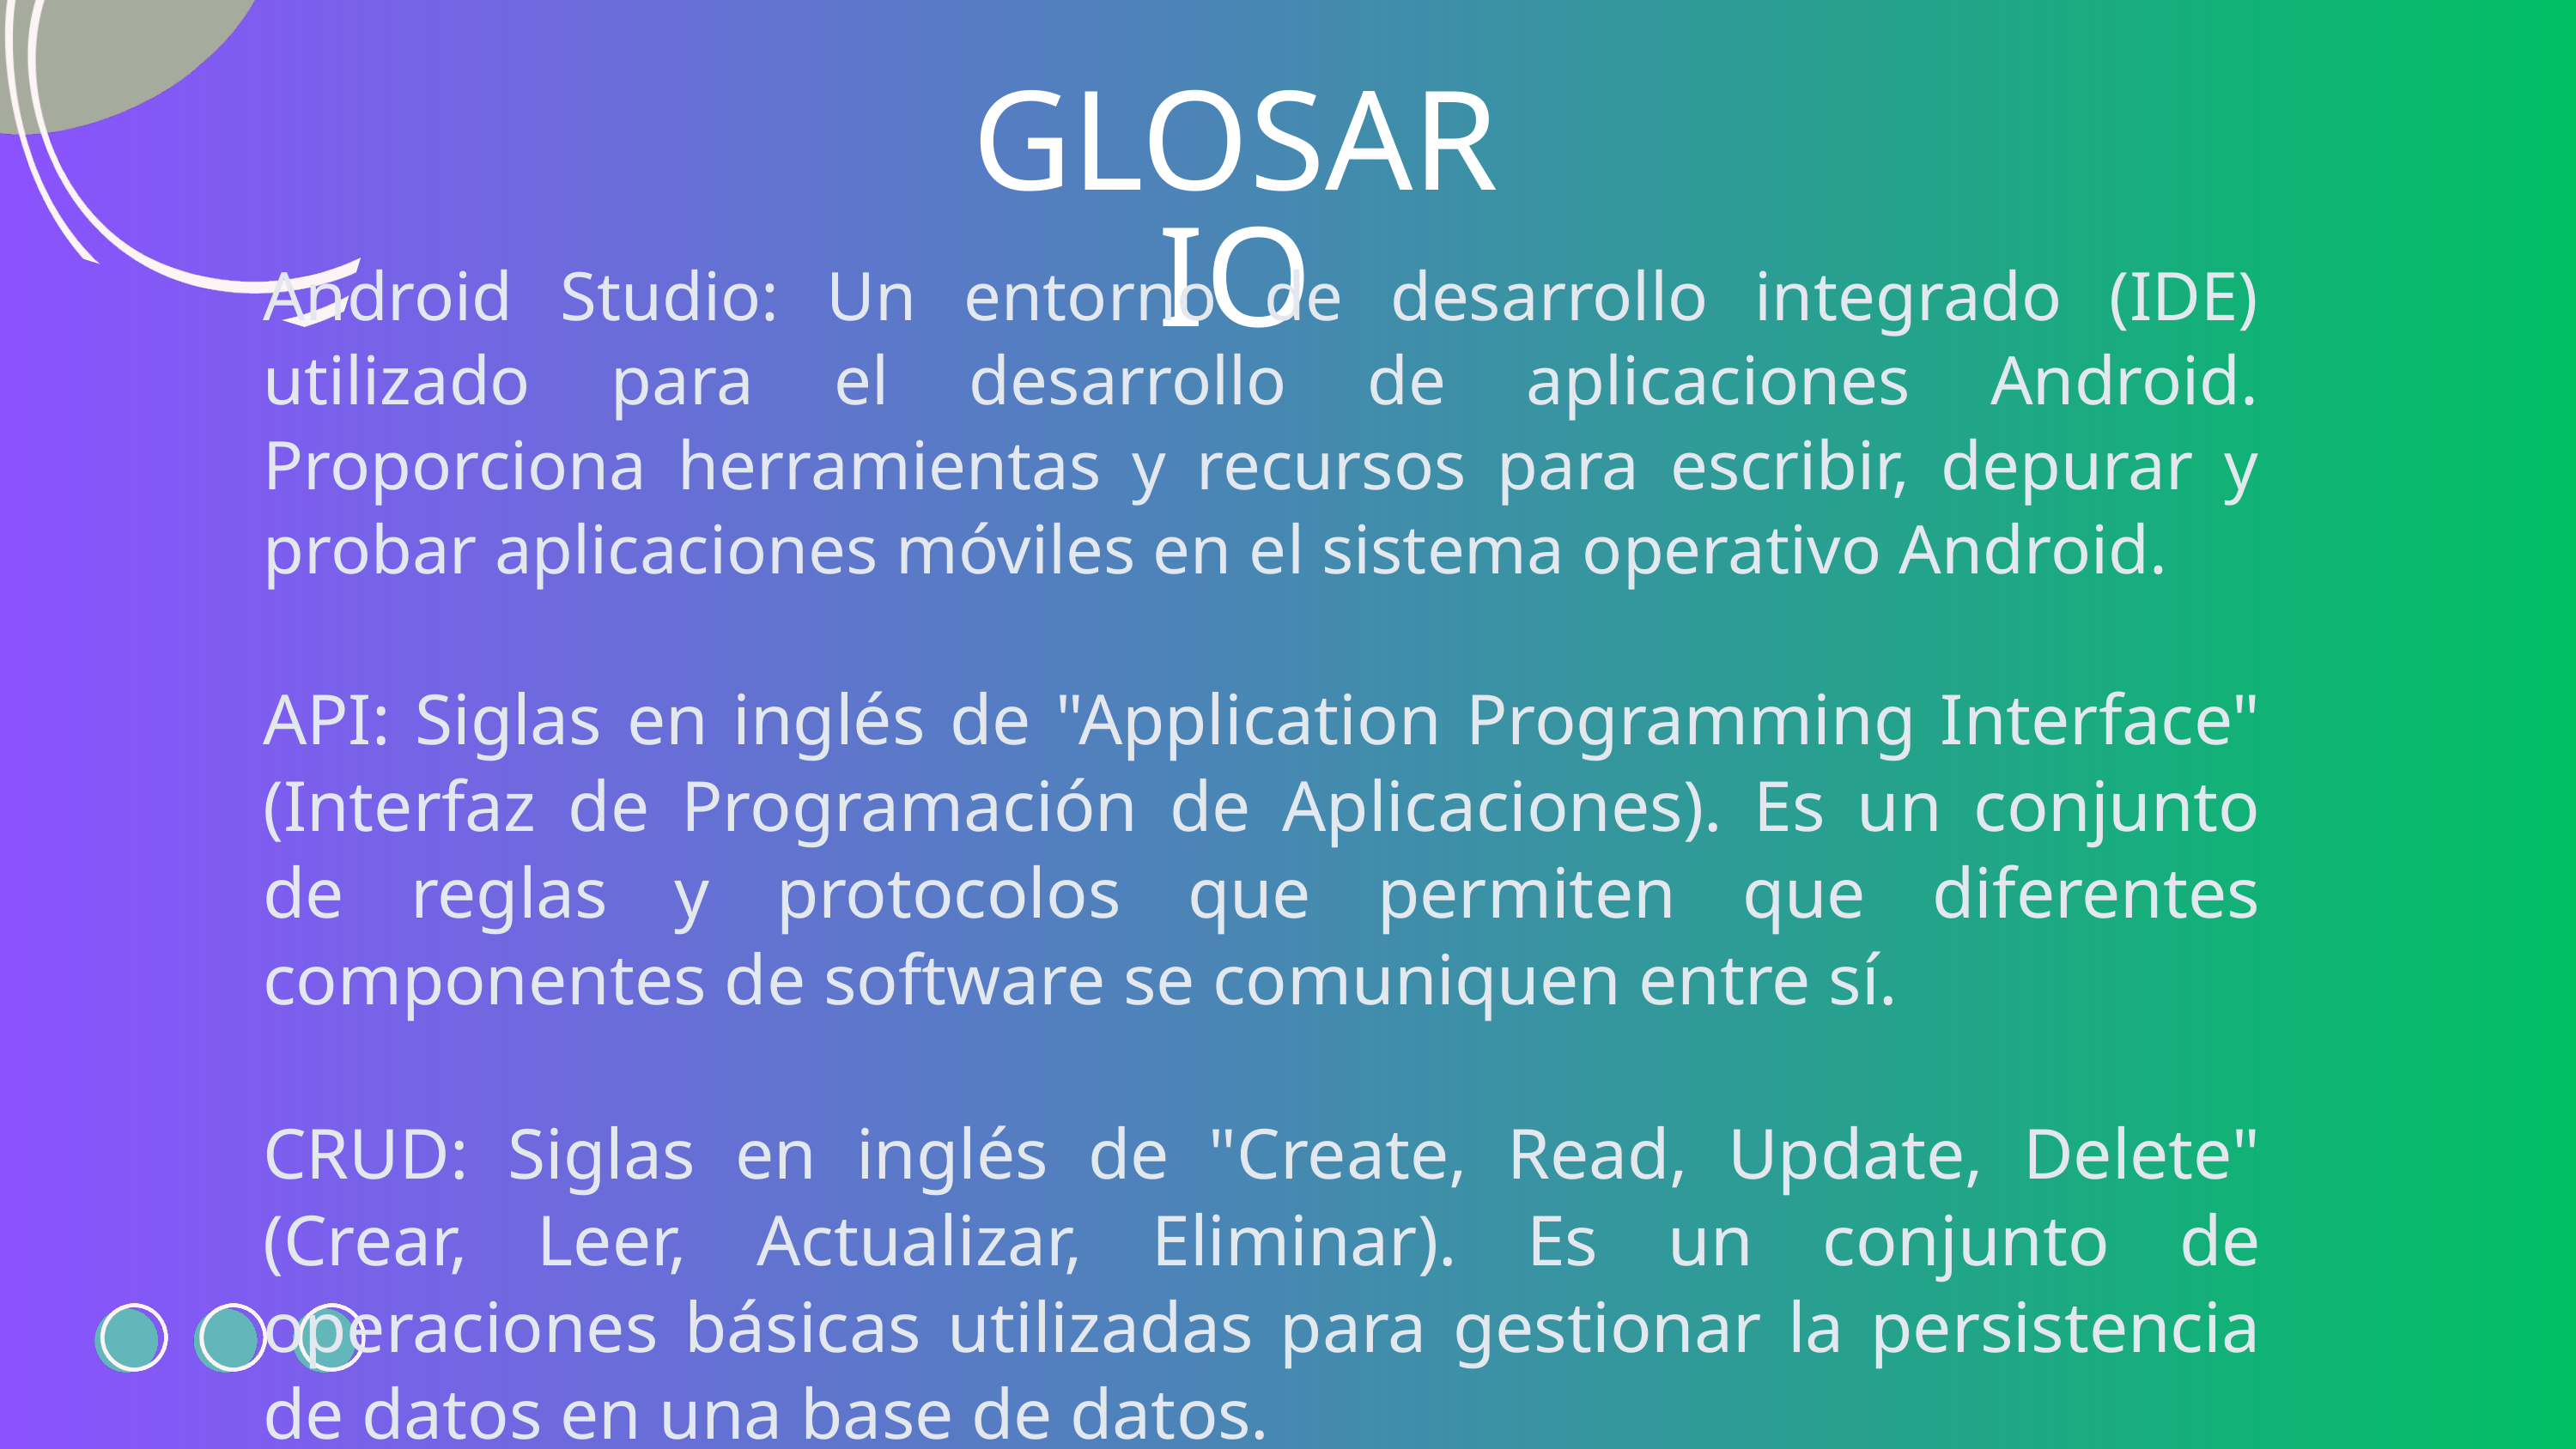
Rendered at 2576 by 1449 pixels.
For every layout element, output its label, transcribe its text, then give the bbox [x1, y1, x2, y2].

text_box [94, 1303, 263, 1373]
text_box GLOSARIO [955, 81, 1516, 249]
text_box [0, 0, 440, 314]
text_box Android Studio: Un entorno de desarrollo integrado (IDE) utilizado para el desarrollo de aplicaciones Android. Proporciona herramientas y recursos para escribir, depurar y probar aplicaciones móviles en el sistema operativo Android. API: Siglas en inglés de "Application Programming Interface" (Interfaz de Programación de Aplicaciones). Es un conjunto de reglas y protocolos que permiten que diferentes componentes de software se comuniquen entre sí. CRUD: Siglas en inglés de "Create, Read, Update, Delete" (Crear, Leer, Actualizar, Eliminar). Es un conjunto de operaciones básicas utilizadas para gestionar la persistencia de datos en una base de datos. [263, 249, 2261, 1449]
